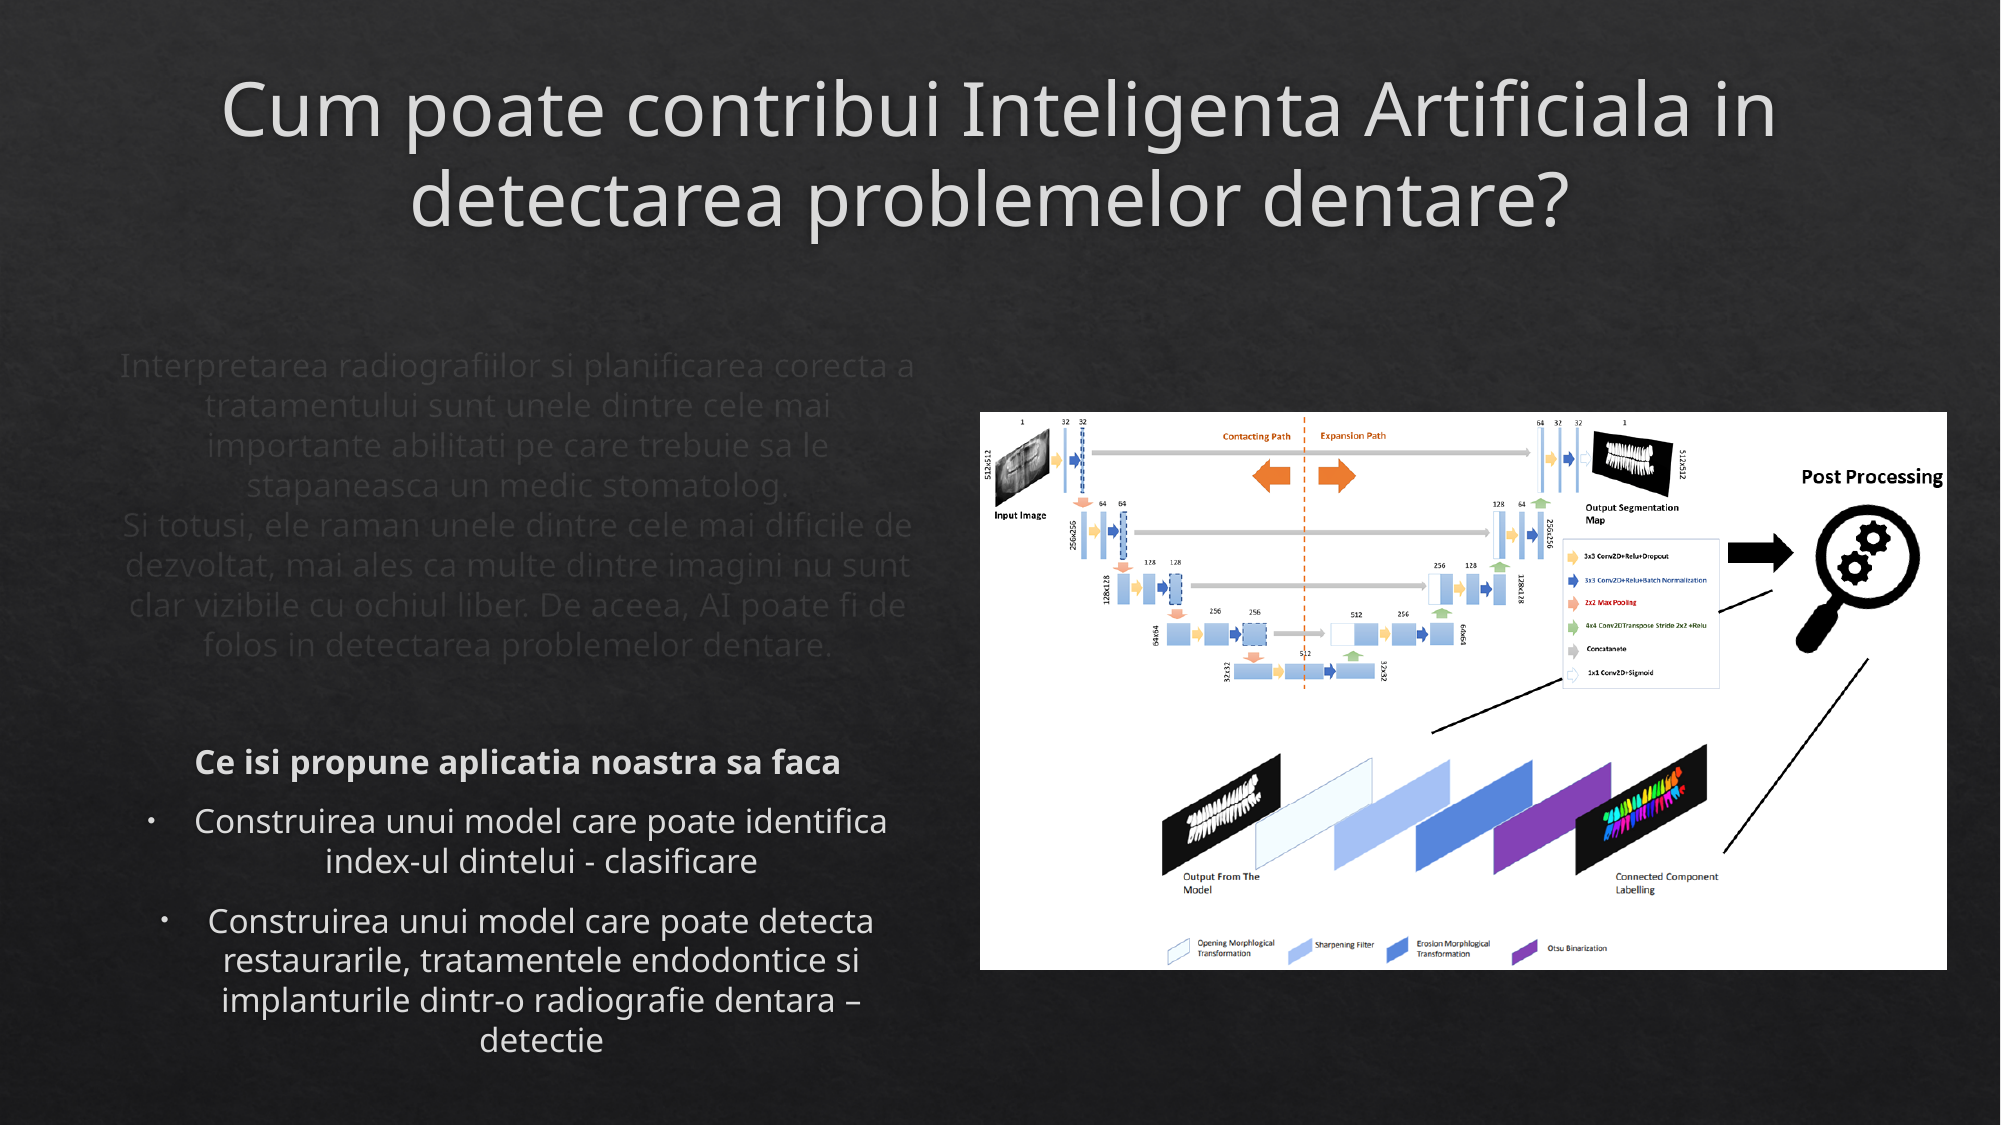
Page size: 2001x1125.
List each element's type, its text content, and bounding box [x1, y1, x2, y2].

title Cum poate contribui Inteligenta Artificiala in detectarea problemelor dentare? [194, 89, 1806, 250]
picture [979, 412, 1947, 970]
list Interpretarea radiografiilor si planificarea corecta a tratamentului sunt unele dintre cele mai importante abilitati pe care trebuie sa le stapaneasca un medic stomatolog. Si totusi, ele raman unele dintre cele mai dificile de dezvoltat, mai ales ca multe dintre imagini nu sunt clar vizibile cu ochiul liber. De aceea, AI poate fi de folos in detectarea problemelor dentare. Ce isi propune aplicatia noastra sa faca Construirea unui model care poate identifica index-ul dintelui - clasificare Construirea unui model care poate detecta restaurarile, tratamentele endodontice si implanturile dintr-o radiografie dentara – detectie [99, 336, 938, 1036]
